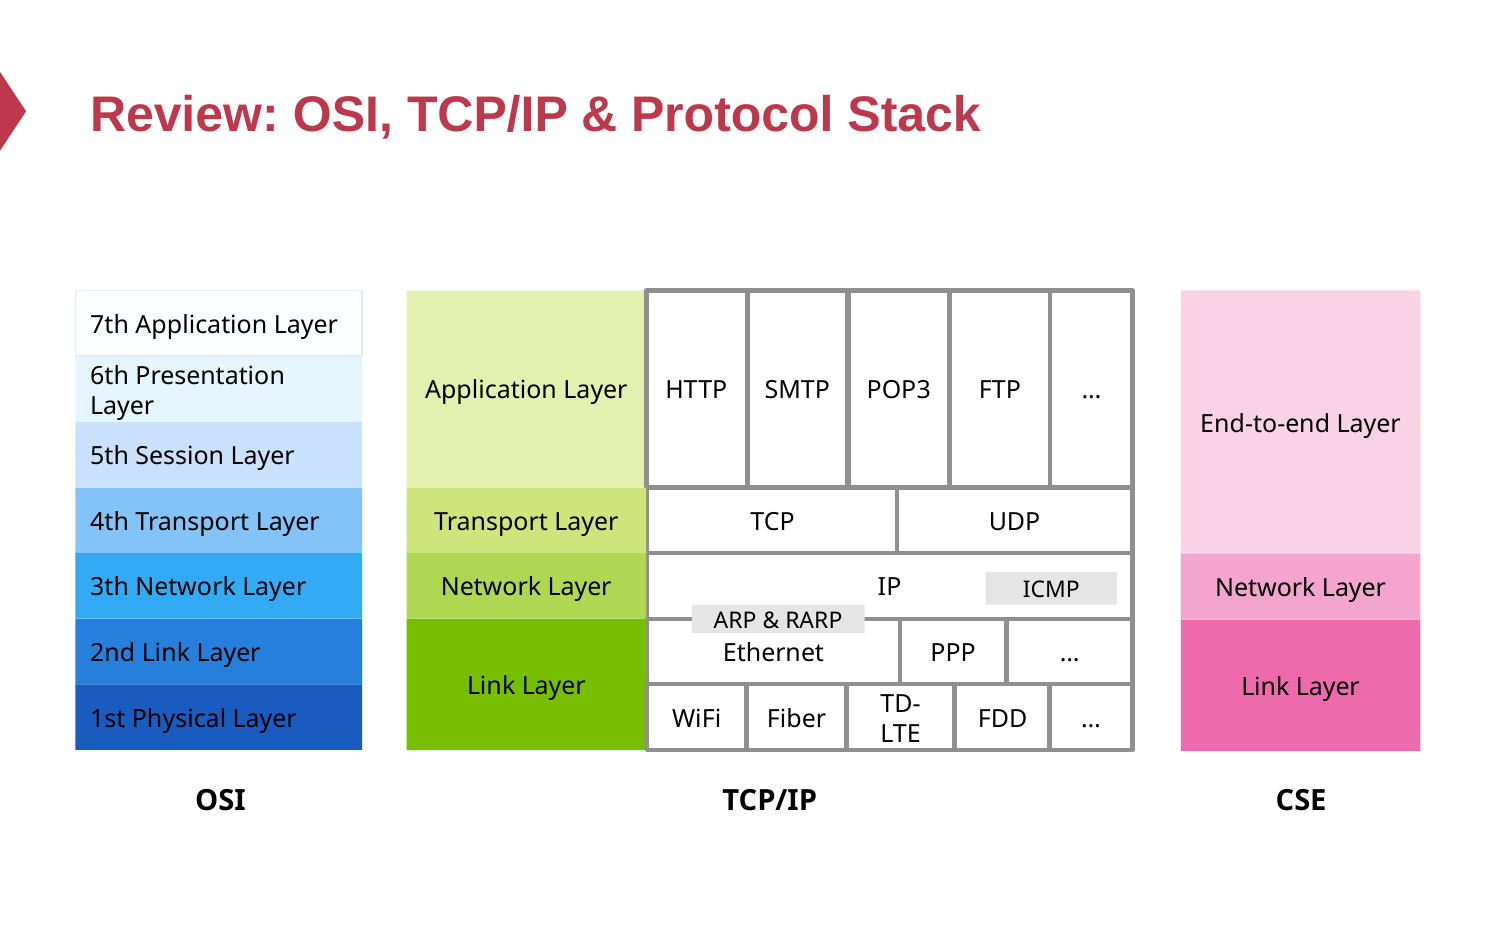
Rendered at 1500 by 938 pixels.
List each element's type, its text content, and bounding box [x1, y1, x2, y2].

text_box PPP [898, 617, 1005, 682]
text_box Fiber [745, 682, 845, 752]
text_box WiFi [645, 682, 745, 752]
text_box Link Layer [1180, 619, 1421, 751]
text_box SMTP [745, 288, 847, 489]
text_box TCP [644, 485, 895, 551]
text_box Transport Layer [406, 487, 647, 553]
text_box IP [647, 551, 1135, 621]
text_box FTP [948, 288, 1048, 489]
text_box 4th Transport Layer [75, 488, 363, 553]
text_box 6th Presentation Layer [75, 356, 363, 421]
text_box Application Layer [406, 290, 644, 487]
text_box 1st Physical Layer [75, 684, 363, 750]
text_box Network Layer [1180, 553, 1421, 619]
text_box … [1005, 617, 1135, 682]
title Review: OSI, TCP/IP & Protocol Stack [75, 37, 1425, 186]
text_box 2nd Link Layer [75, 618, 363, 684]
text_box FDD [953, 682, 1047, 752]
text_box TD-LTE [845, 682, 953, 752]
text_box ICMP [984, 570, 1119, 607]
text_box OSI [76, 774, 365, 824]
text_box 7th Application Layer [75, 290, 363, 356]
text_box UDP [895, 489, 1135, 551]
text_box TCP/IP [405, 774, 1135, 824]
text_box … [1047, 682, 1135, 752]
text_box ARP & RARP [690, 603, 867, 635]
text_box Ethernet [647, 621, 898, 682]
text_box Network Layer [406, 553, 647, 618]
text_box CSE [1180, 774, 1423, 824]
text_box End-to-end Layer [1180, 290, 1421, 553]
text_box HTTP [644, 288, 745, 485]
text_box 5th Session Layer [75, 421, 363, 488]
text_box POP3 [847, 288, 948, 489]
text_box 3th Network Layer [75, 553, 363, 618]
text_box Link Layer [406, 618, 647, 751]
text_box … [1048, 288, 1135, 489]
